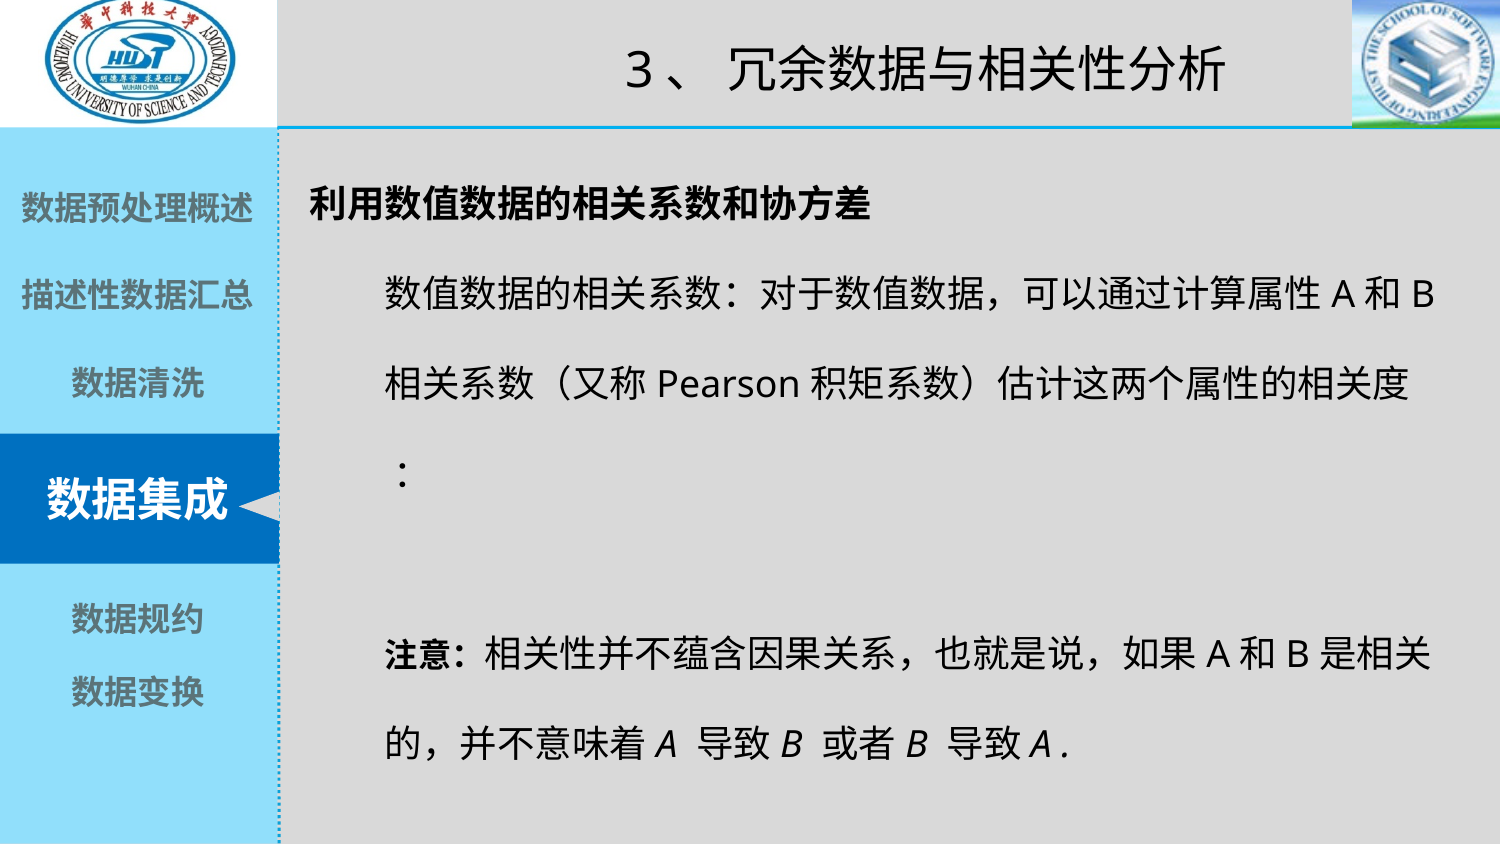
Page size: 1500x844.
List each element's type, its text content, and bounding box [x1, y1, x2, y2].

picture [38, 0, 242, 127]
text_box 3、 冗余数据与相关性分析 [277, 0, 1500, 127]
